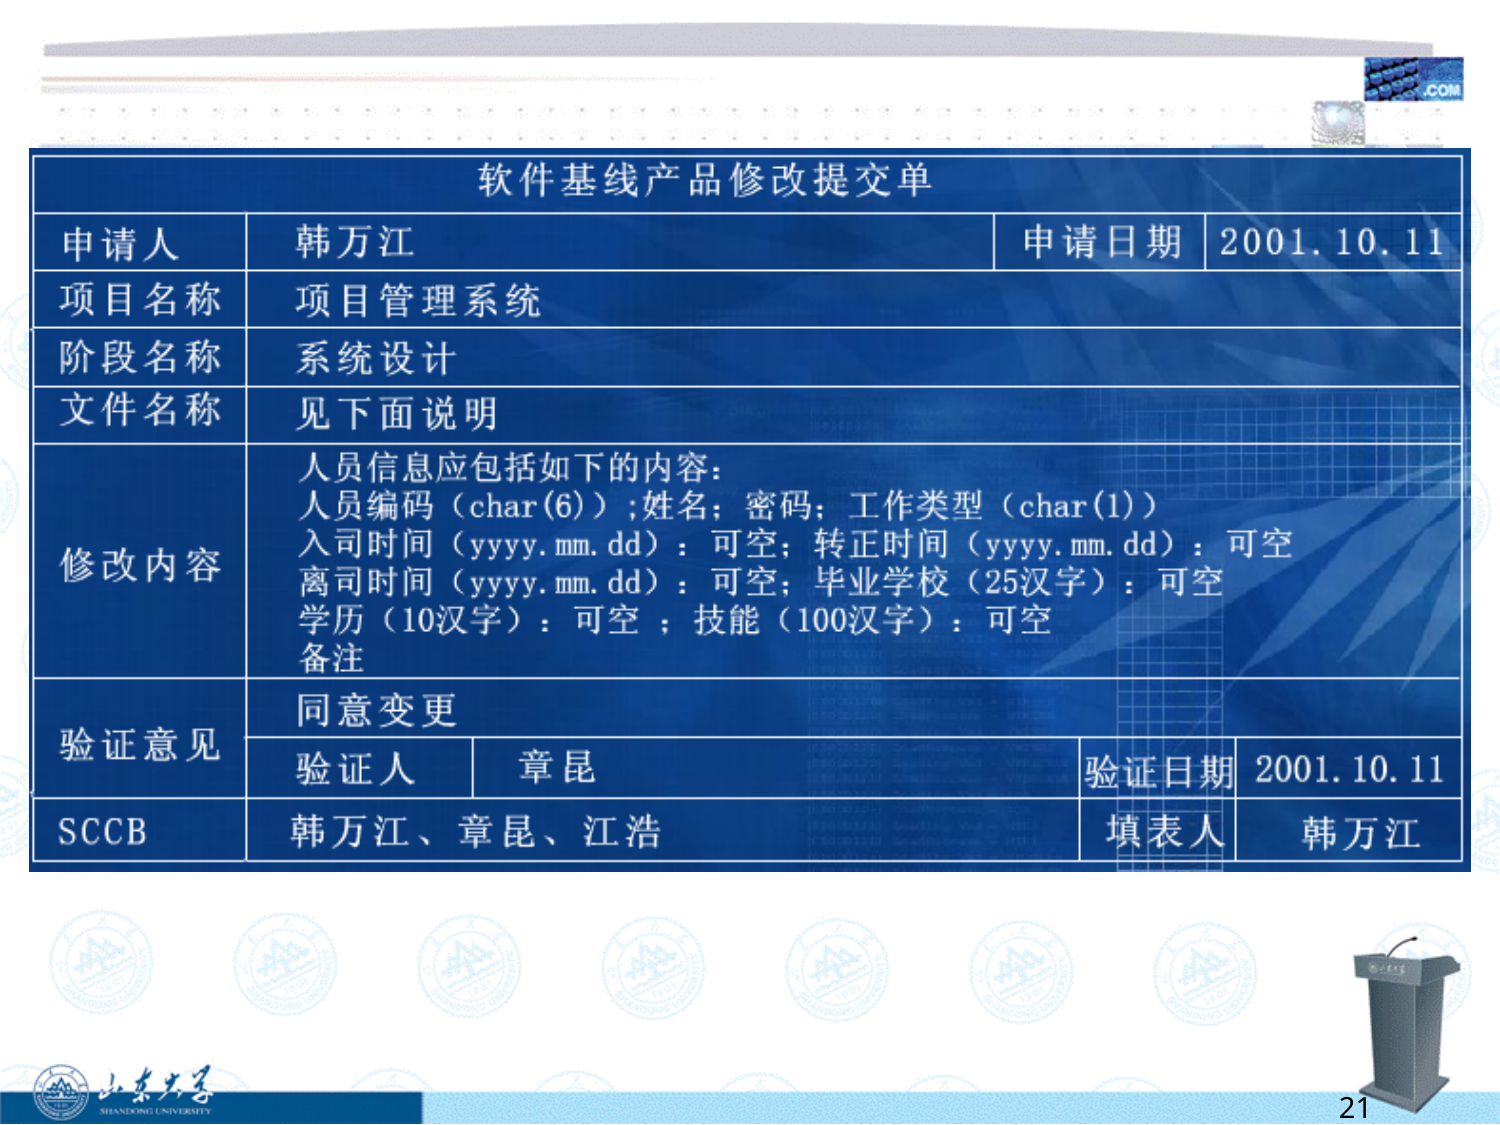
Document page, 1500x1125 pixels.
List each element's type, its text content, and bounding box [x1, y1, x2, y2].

picture [0, 1, 1500, 1124]
slide_number 21 [1074, 1082, 1388, 1125]
